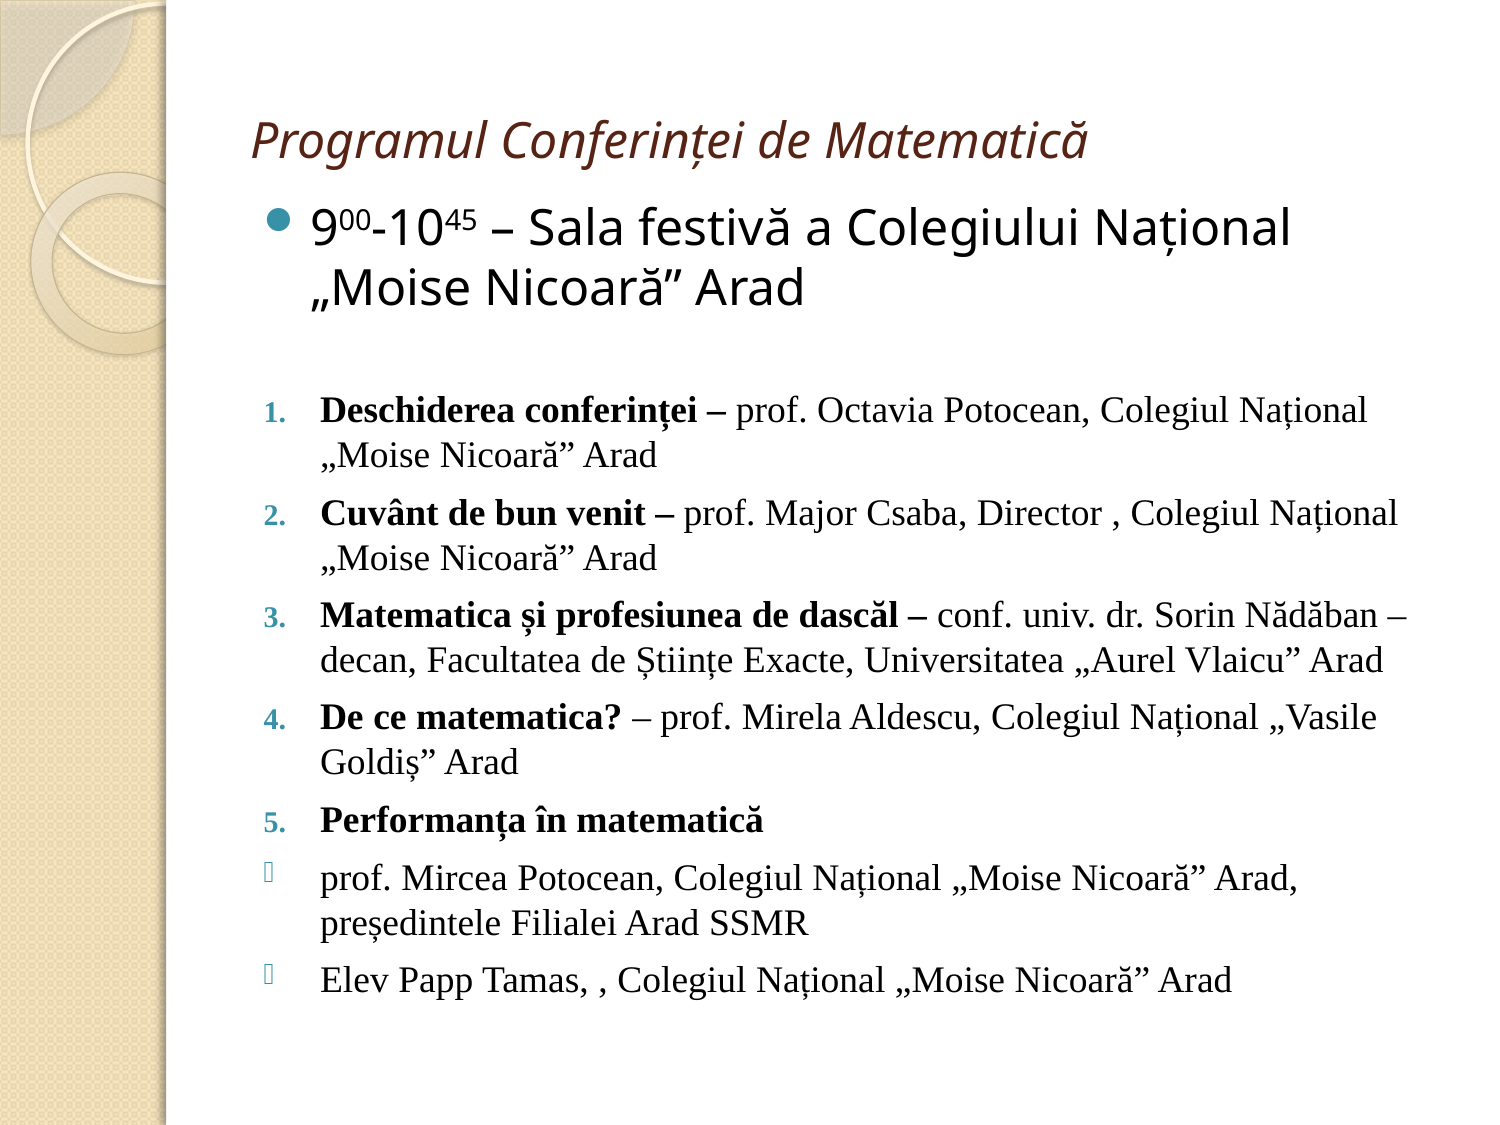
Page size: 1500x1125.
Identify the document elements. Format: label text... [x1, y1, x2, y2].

title Programul Conferinței de Matematică [235, 45, 1466, 187]
list 900-1045 – Sala festivă a Colegiului Național „Moise Nicoară” Arad Deschiderea conferinței – prof. Octavia Potocean, Colegiul Național „Moise Nicoară” Arad Cuvânt de bun venit – prof. Major Csaba, Director , Colegiul Național „Moise Nicoară” Arad Matematica și profesiunea de dascăl – conf. univ. dr. Sorin Nădăban – decan, Facultatea de Științe Exacte, Universitatea „Aurel Vlaicu” Arad De ce matematica? – prof. Mirela Aldescu, Colegiul Național „Vasile Goldiș” Arad Performanța în matematică prof. Mircea Potocean, Colegiul Național „Moise Nicoară” Arad, președintele Filialei Arad SSMR Elev Papp Tamas, , Colegiul Național „Moise Nicoară” Arad [235, 187, 1466, 1025]
